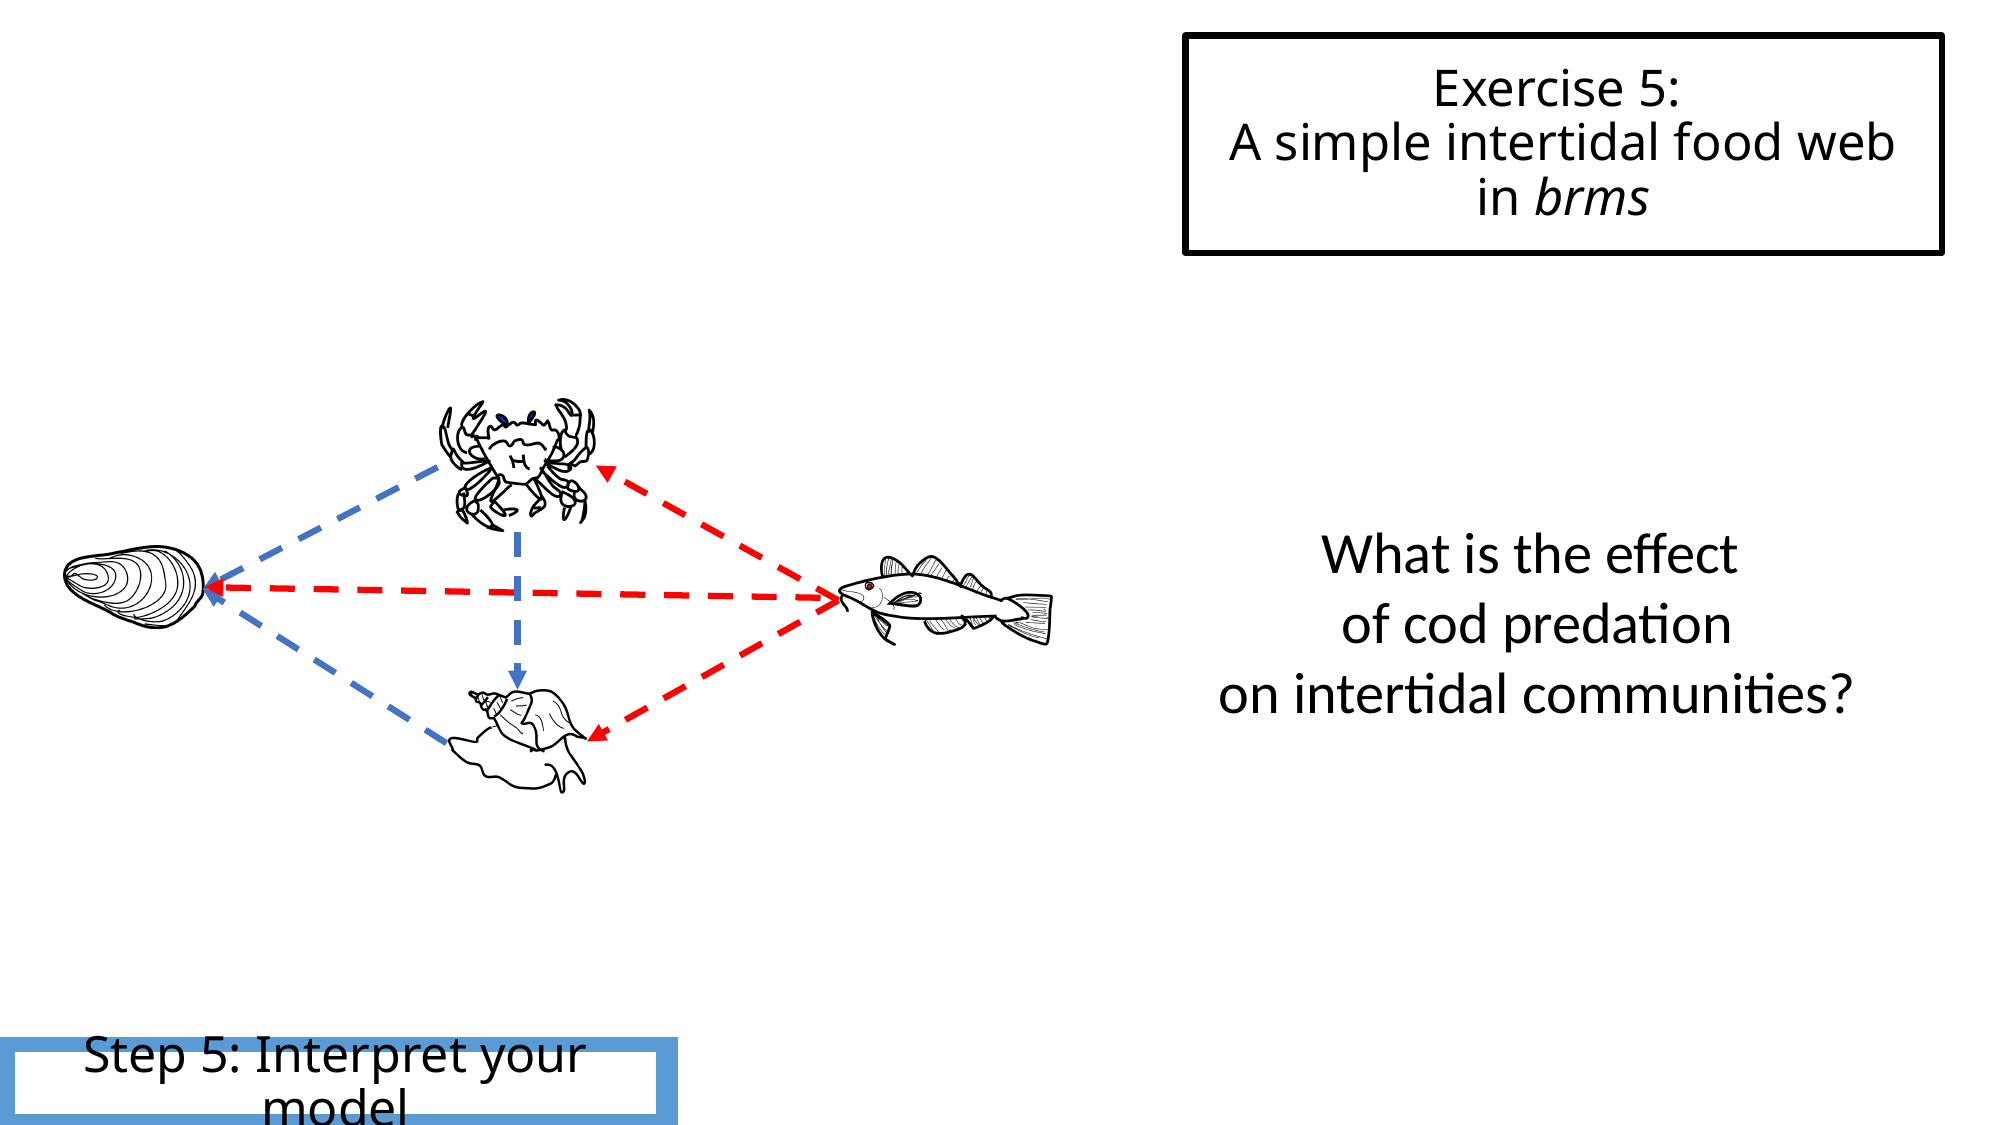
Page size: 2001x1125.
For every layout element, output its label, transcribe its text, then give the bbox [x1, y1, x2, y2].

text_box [204, 587, 821, 598]
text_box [586, 600, 839, 742]
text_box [595, 465, 839, 600]
picture [839, 555, 1053, 646]
title Exercise 5: A simple intertidal food web in brms [1185, 35, 1942, 253]
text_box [202, 467, 438, 588]
picture [439, 398, 596, 533]
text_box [0, 1037, 678, 1125]
picture [448, 689, 587, 794]
text_box What is the effect of cod predation on intertidal communities? [1203, 507, 1871, 733]
picture [63, 545, 202, 629]
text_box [202, 588, 447, 744]
